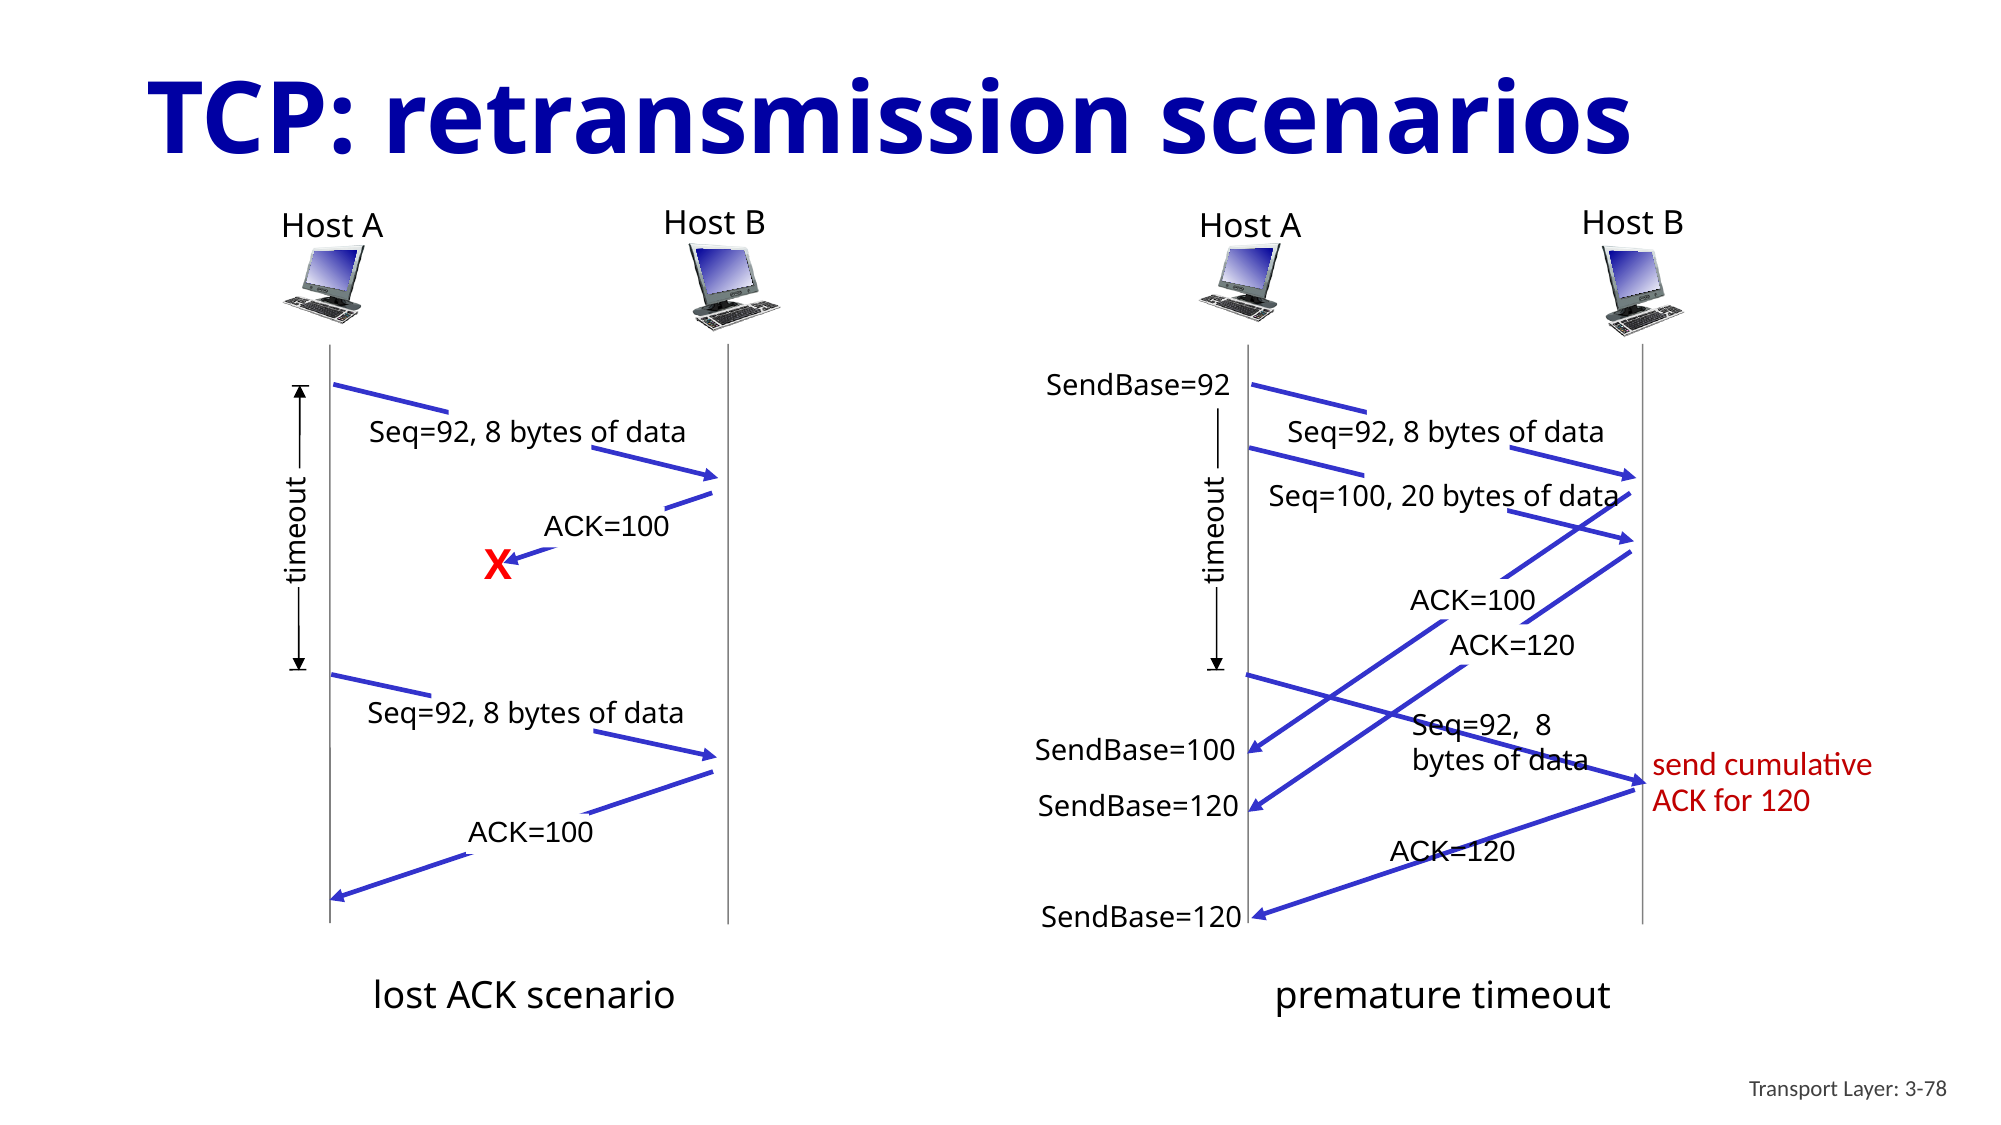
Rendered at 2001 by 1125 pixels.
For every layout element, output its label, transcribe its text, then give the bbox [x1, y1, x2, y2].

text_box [1251, 789, 1635, 919]
text_box SendBase=120 [1026, 891, 1258, 941]
slide_number Transport Layer: 3-78 [1512, 1056, 1963, 1117]
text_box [329, 771, 713, 900]
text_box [1247, 542, 1632, 812]
text_box lost ACK scenario [358, 963, 691, 1024]
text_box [333, 384, 719, 479]
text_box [1178, 239, 1283, 328]
text_box Host A [265, 197, 399, 252]
text_box premature timeout [1259, 963, 1626, 1024]
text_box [1186, 542, 1247, 673]
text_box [1034, 358, 1637, 542]
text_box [262, 241, 367, 330]
title TCP: retransmission scenarios [131, 47, 2000, 195]
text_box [1632, 674, 1647, 784]
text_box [268, 385, 334, 673]
text_box send cumulative ACK for 120 [1637, 739, 1896, 827]
text_box Host B [648, 194, 781, 249]
text_box Host A [1184, 197, 1317, 252]
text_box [331, 673, 717, 758]
text_box Host B [1566, 194, 1700, 249]
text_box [1599, 241, 1704, 344]
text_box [468, 492, 713, 596]
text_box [685, 239, 803, 338]
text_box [1023, 724, 1251, 831]
